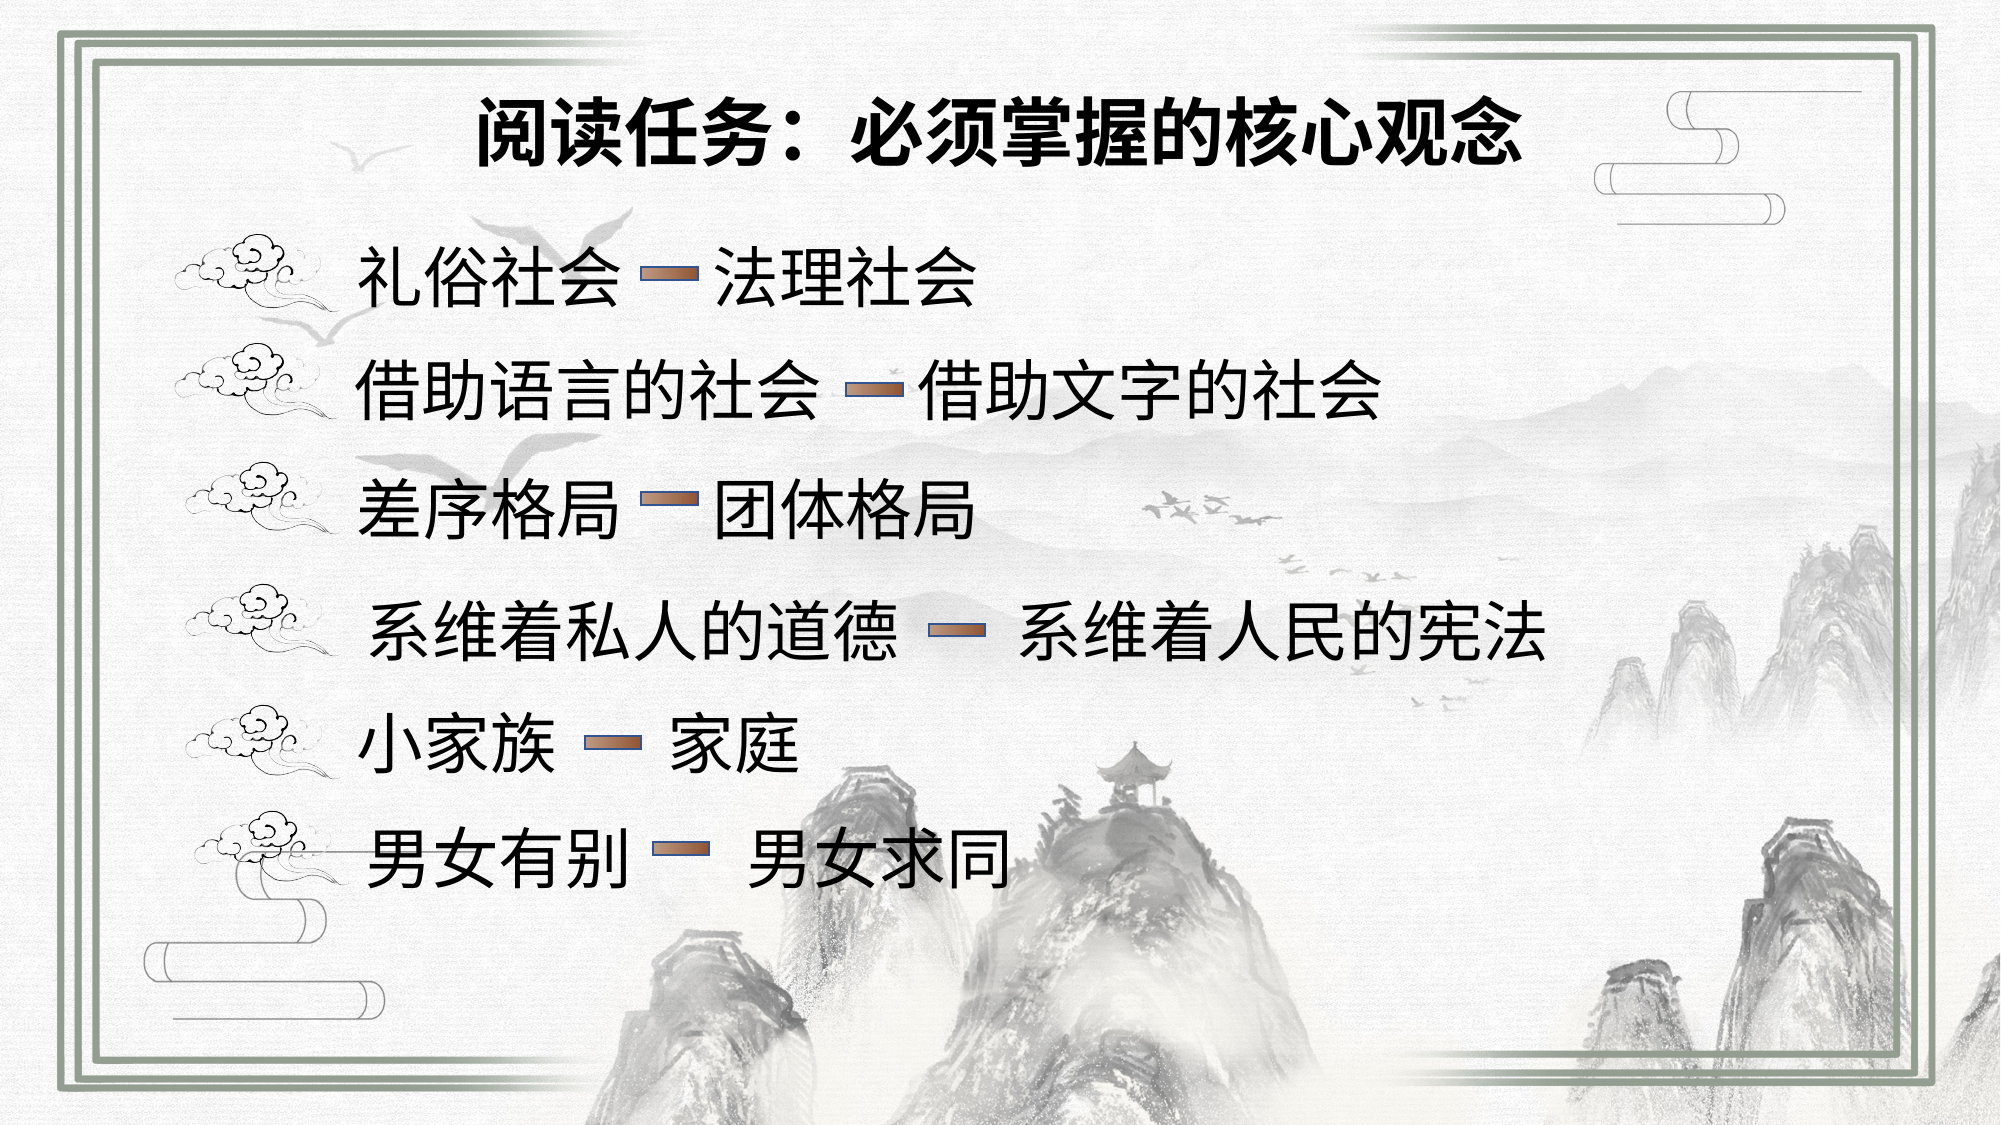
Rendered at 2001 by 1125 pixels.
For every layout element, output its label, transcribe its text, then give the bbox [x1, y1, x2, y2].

text_box 借助文字的社会 [902, 341, 1434, 437]
text_box 家庭 [652, 694, 853, 790]
text_box [584, 735, 642, 750]
text_box 系维着私人的道德 [350, 582, 973, 678]
text_box [928, 623, 986, 637]
text_box 团体格局 [697, 460, 1001, 556]
text_box 系维着人民的宪法 [1001, 582, 1610, 678]
text_box [845, 382, 902, 397]
text_box 小家族 [341, 694, 620, 790]
text_box 差序格局 [341, 460, 662, 556]
text_box 借助语言的社会 [340, 341, 847, 437]
text_box 男女求同 [731, 809, 1098, 904]
text_box 法理社会 [697, 228, 1001, 324]
picture [0, 0, 2001, 1125]
text_box 礼俗社会 [341, 228, 653, 324]
text_box 男女有别 [350, 809, 668, 904]
text_box [652, 841, 710, 856]
text_box [640, 491, 697, 506]
text_box [640, 266, 697, 281]
text_box 阅读任务：必须掌握的核心观念 [460, 78, 1540, 184]
